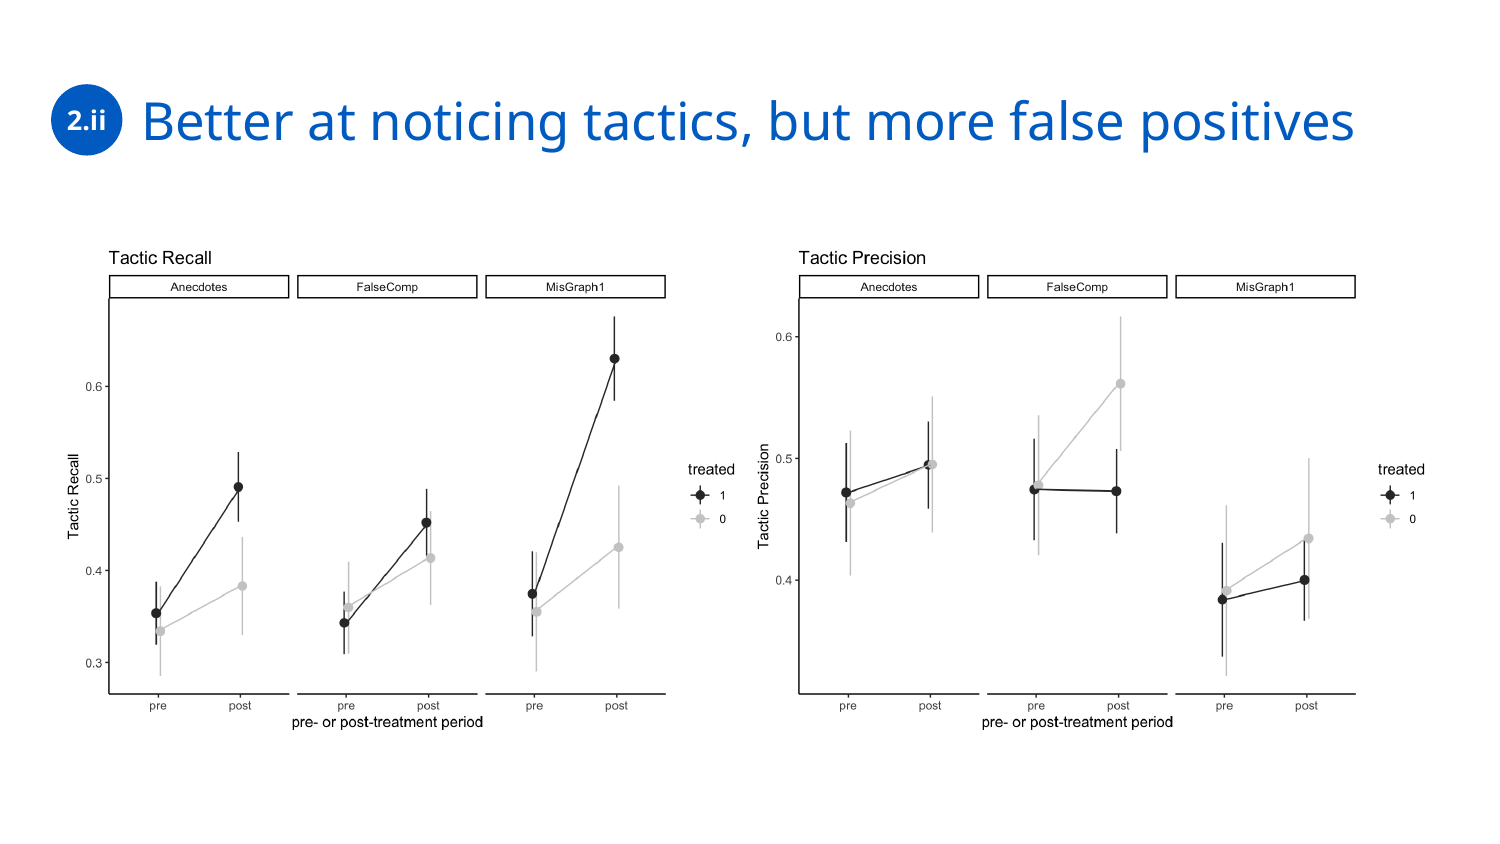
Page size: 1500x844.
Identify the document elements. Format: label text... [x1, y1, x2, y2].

title Better at noticing tactics, but more false positives [51, 72, 1449, 167]
picture [59, 243, 1441, 738]
text_box 2.ii [51, 84, 123, 156]
